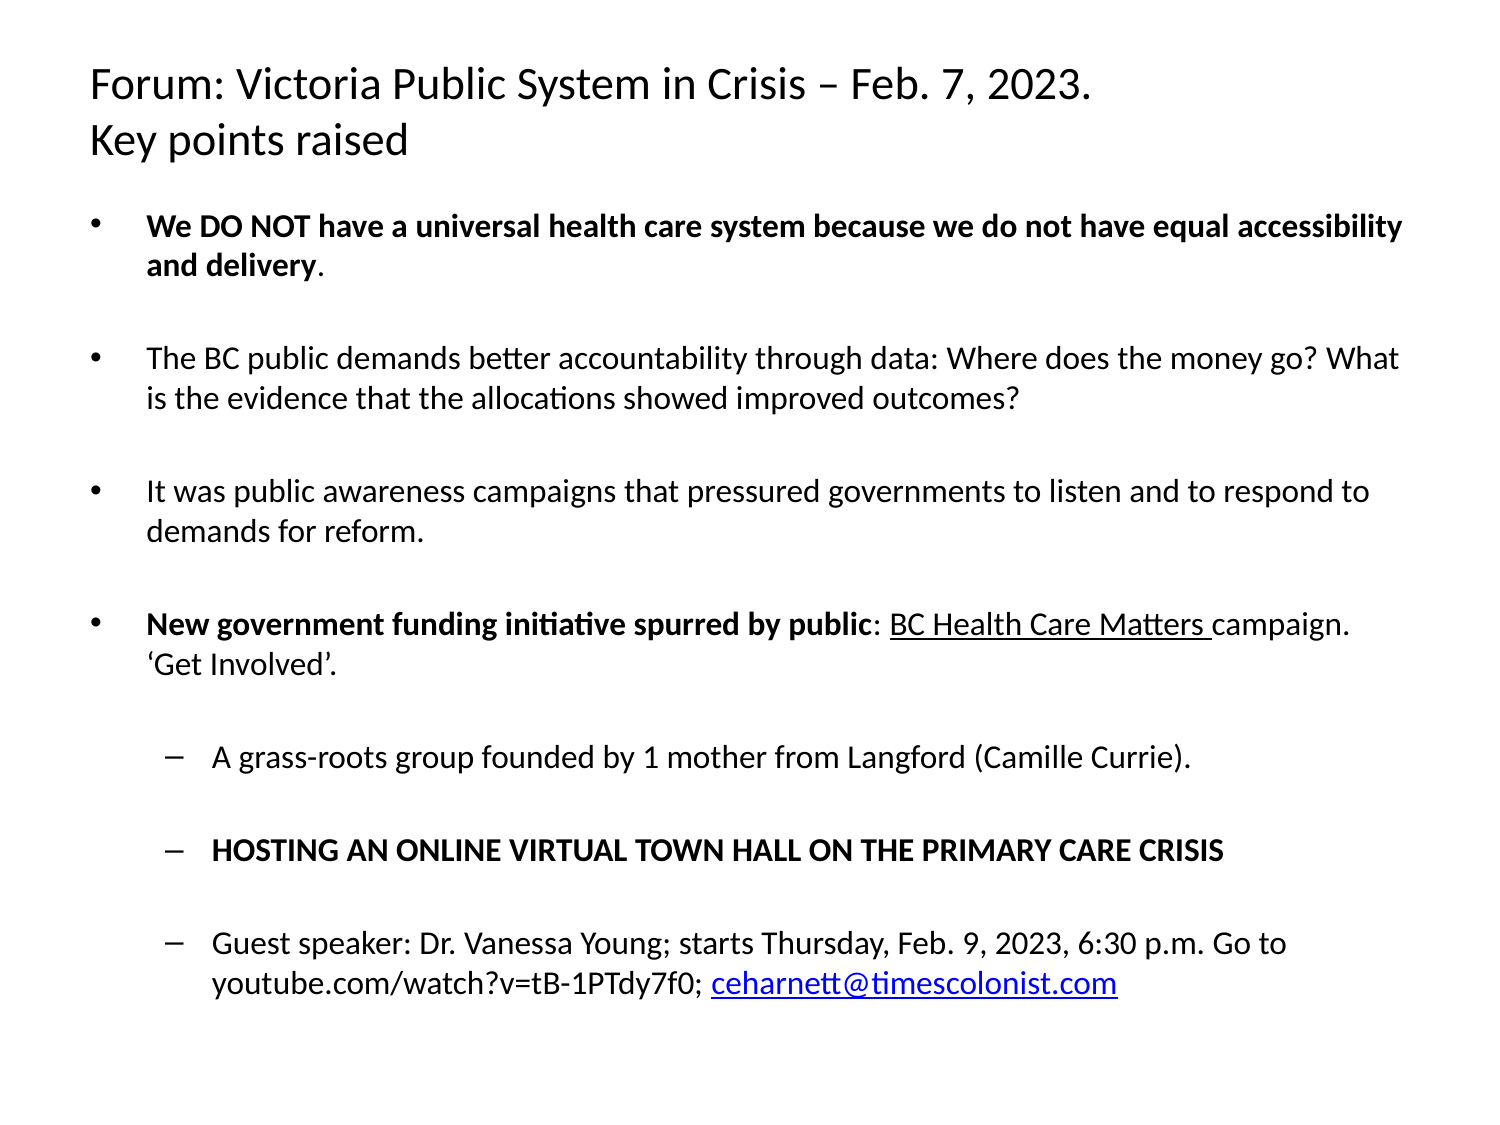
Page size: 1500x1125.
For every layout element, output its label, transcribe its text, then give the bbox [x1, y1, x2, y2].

title Forum: Victoria Public System in Crisis – Feb. 7, 2023. Key points raised [75, 45, 1425, 173]
list We DO NOT have a universal health care system because we do not have equal accessibility and delivery. The BC public demands better accountability through data: Where does the money go? What is the evidence that the allocations showed improved outcomes? It was public awareness campaigns that pressured governments to listen and to respond to demands for reform. New government funding initiative spurred by public: BC Health Care Matters campaign. ‘Get Involved’. A grass-roots group founded by 1 mother from Langford (Camille Currie). HOSTING AN ONLINE VIRTUAL TOWN HALL ON THE PRIMARY CARE CRISIS Guest speaker: Dr. Vanessa Young; starts Thursday, Feb. 9, 2023, 6:30 p.m. Go to youtube.com/watch?v=tB-1PTdy7f0; ceharnett@timescolonist.com [75, 196, 1425, 1071]
